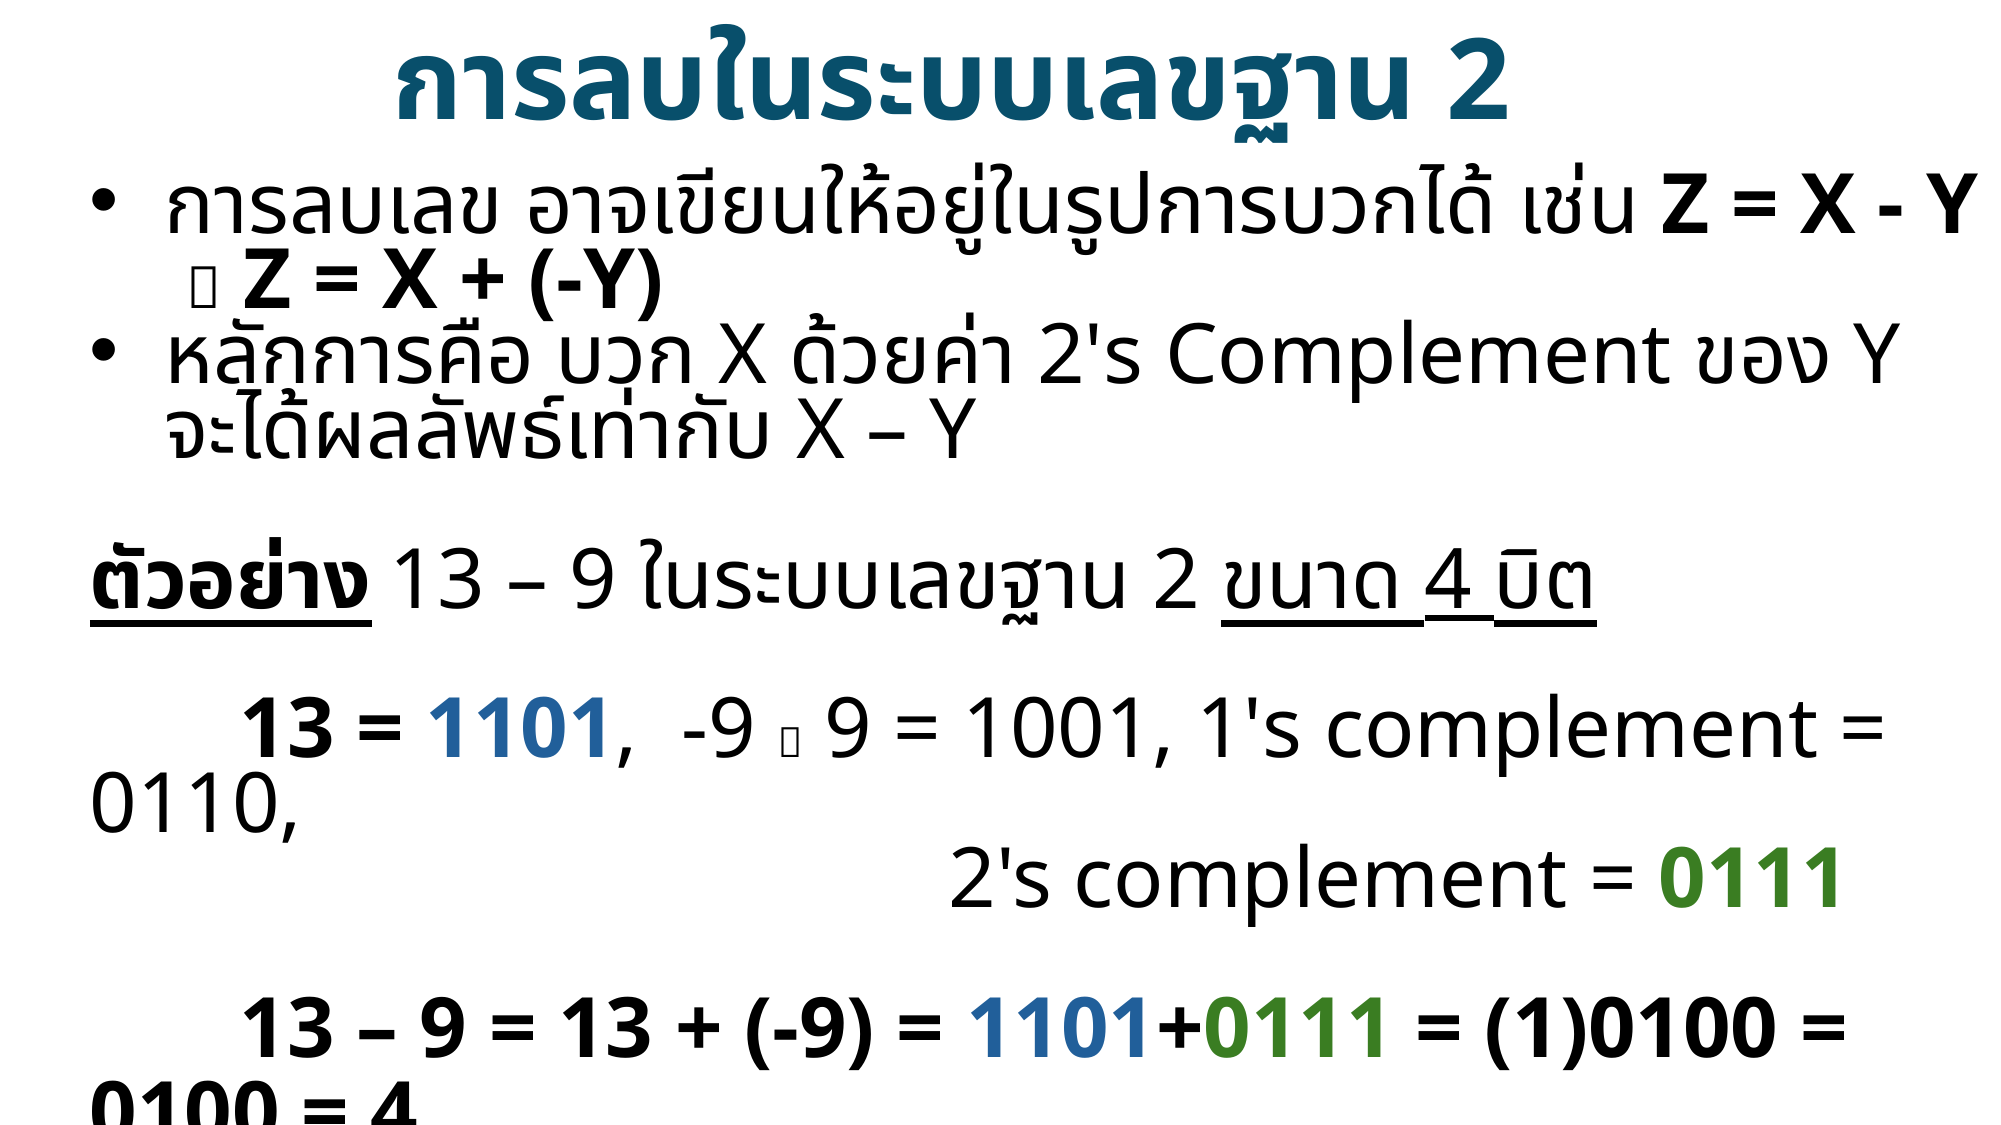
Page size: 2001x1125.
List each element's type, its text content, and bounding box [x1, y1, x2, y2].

text_box การลบเลข อาจเขียนให้อยู่ในรูปการบวกได้ เช่น Z = X - Y  Z = X + (-Y) หลักการคือ บวก X ด้วยค่า 2's Complement ของ Y จะได้ผลลัพธ์เท่ากับ X – Y ตัวอย่าง 13 – 9 ในระบบเลขฐาน 2 ขนาด 4 บิต 13 = 1101, -9  9 = 1001, 1's complement = 0110, 2's complement = 0111 13 – 9 = 13 + (-9) = 1101+0111 = (1)0100 = 0100 = 410 [0, 166, 2000, 1125]
text_box การลบในระบบเลขฐาน 2 [377, 0, 1526, 150]
